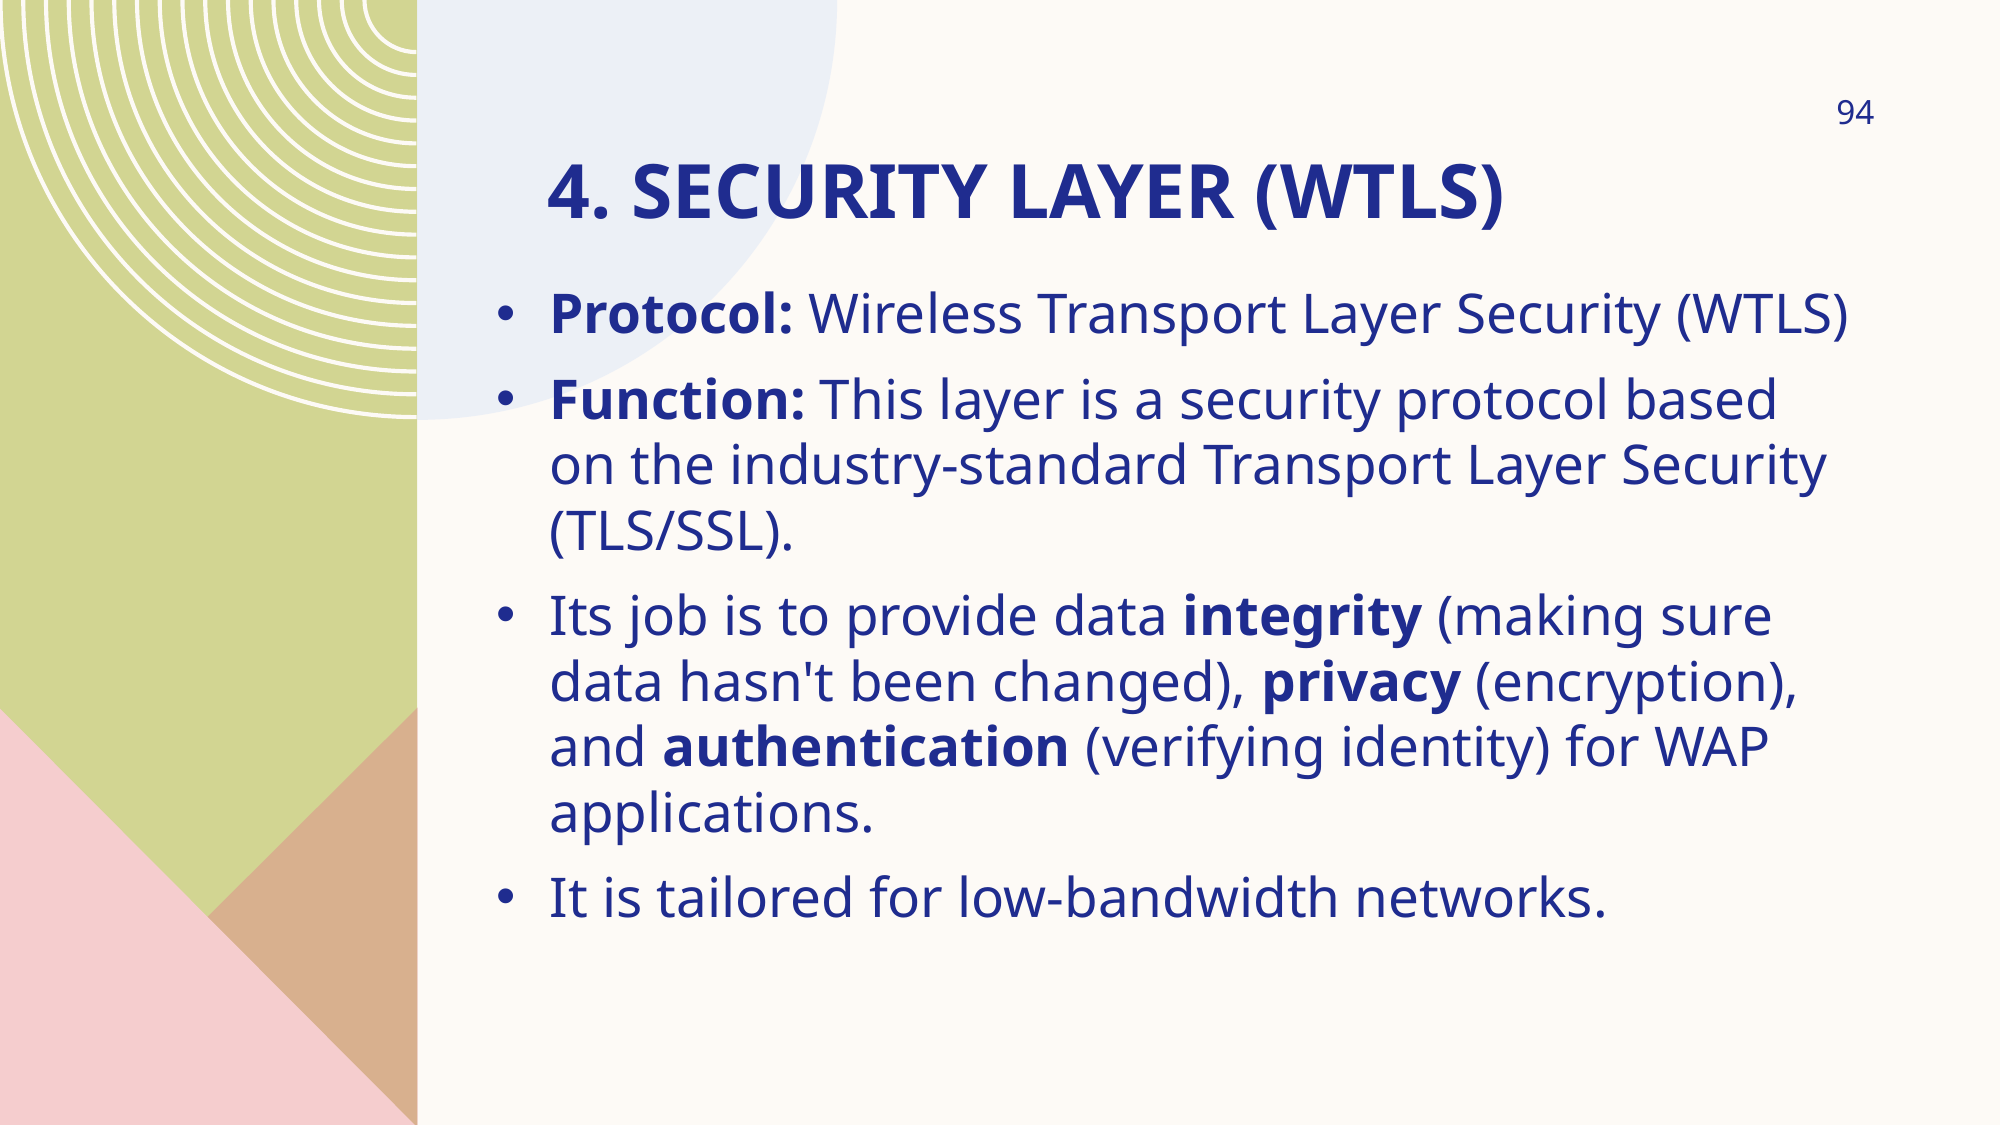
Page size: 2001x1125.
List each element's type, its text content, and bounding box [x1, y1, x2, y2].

title 4. Security Layer (WTLS) [532, 70, 1840, 234]
slide_number 94 [1699, 75, 1875, 153]
list Protocol: Wireless Transport Layer Security (WTLS) Function: This layer is a security protocol based on the industry-standard Transport Layer Security (TLS/SSL). Its job is to provide data integrity (making sure data hasn't been changed), privacy (encryption), and authentication (verifying identity) for WAP applications. It is tailored for low-bandwidth networks. [481, 279, 1875, 952]
